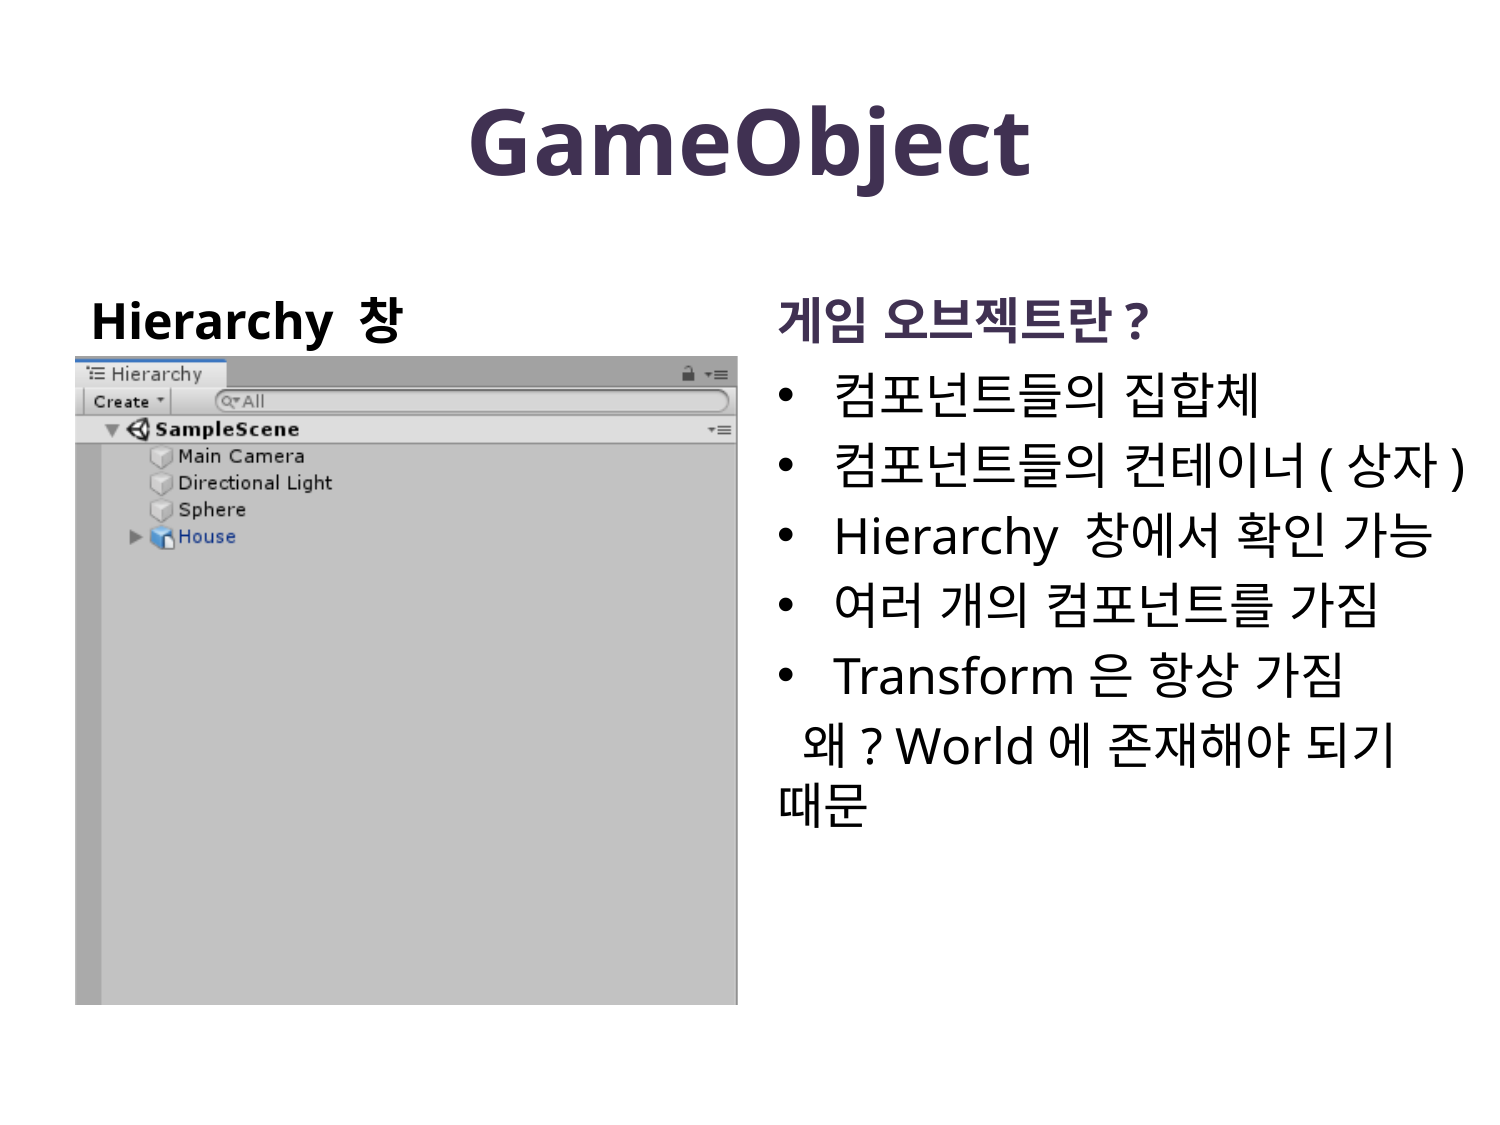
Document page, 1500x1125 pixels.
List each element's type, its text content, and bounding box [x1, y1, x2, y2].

title GameObject [75, 45, 1425, 233]
picture [74, 356, 738, 1006]
list Hierarchy 창 [75, 251, 738, 356]
list 게임 오브젝트란? [761, 251, 1425, 356]
list 컴포넌트들의 집합체 컴포넌트들의 컨테이너(상자) Hierarchy 창에서 확인 가능 여러 개의 컴포넌트를 가짐 Transform은 항상 가짐 왜? World에 존재해야 되기 때문 [761, 356, 1500, 1005]
